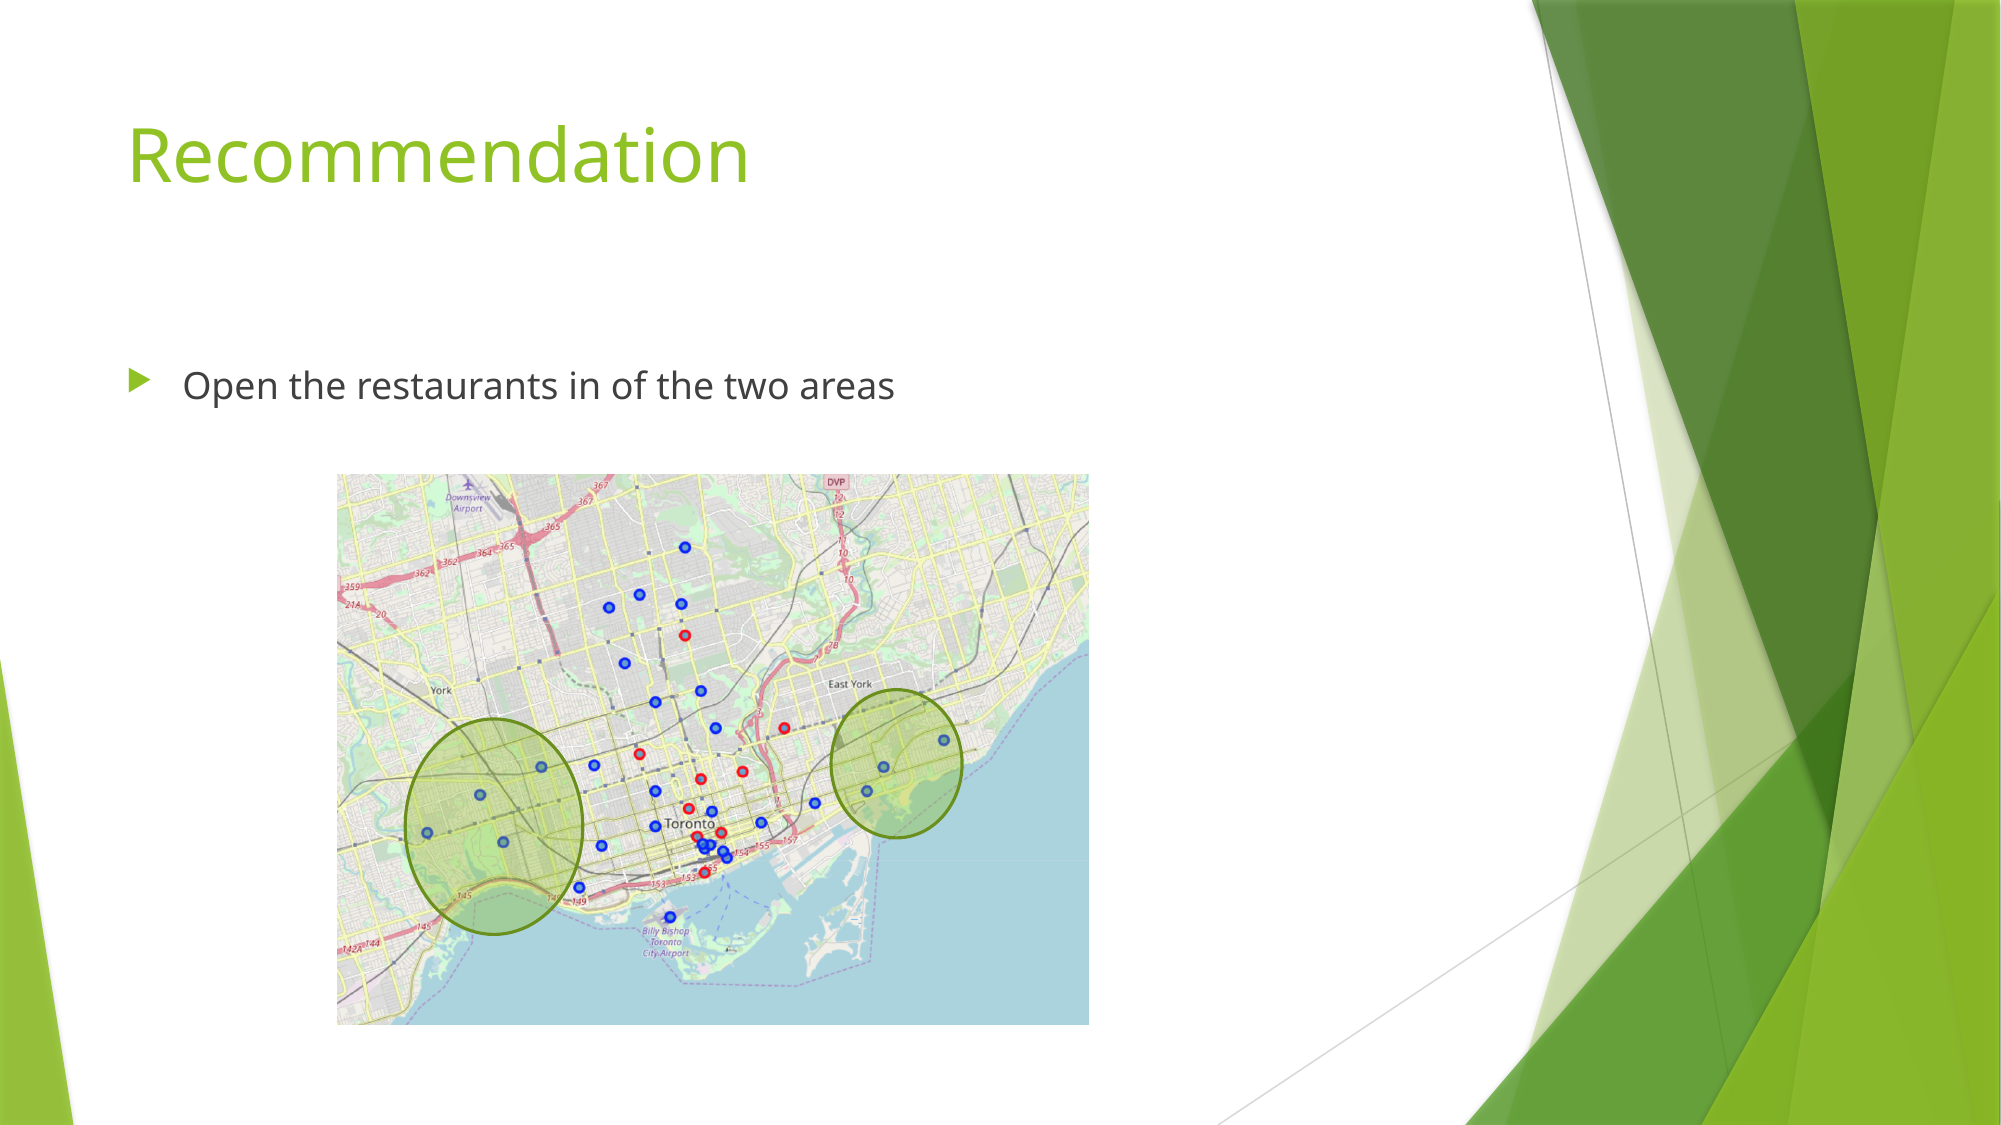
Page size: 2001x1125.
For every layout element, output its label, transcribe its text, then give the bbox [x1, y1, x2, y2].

list Open the restaurants in of the two areas [111, 354, 1522, 992]
picture [337, 473, 1089, 1026]
title Recommendation [111, 99, 1522, 317]
